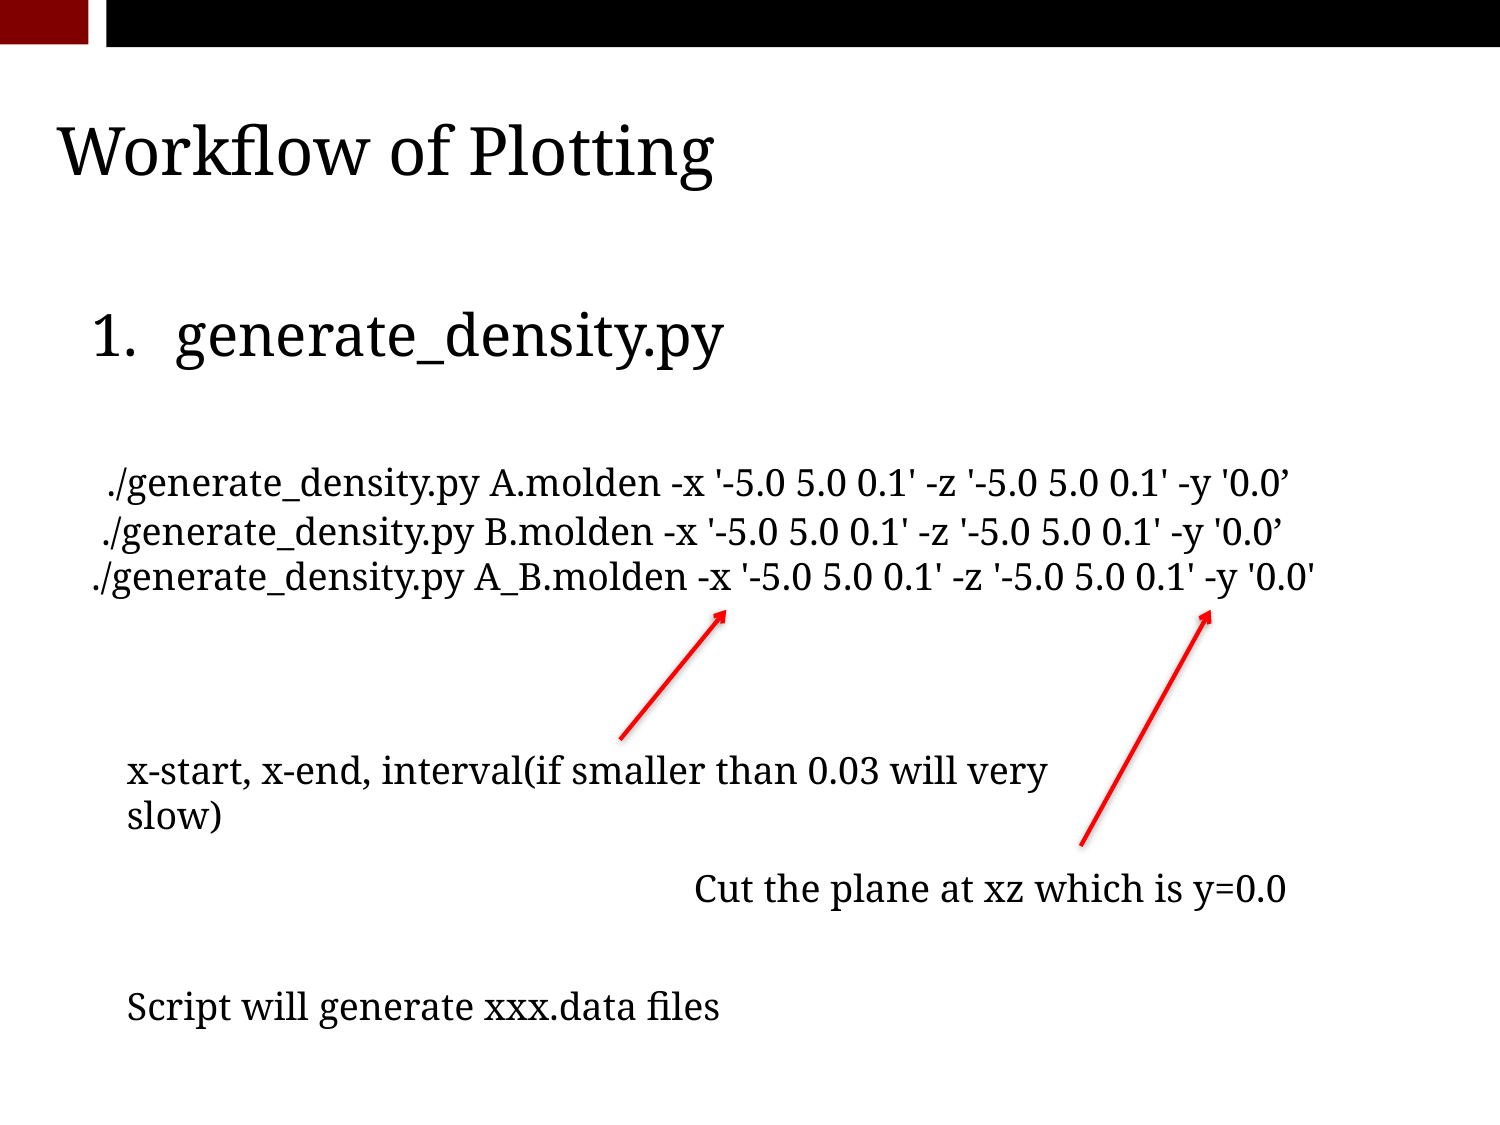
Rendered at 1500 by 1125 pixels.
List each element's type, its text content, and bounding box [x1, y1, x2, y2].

text_box [106, 0, 1500, 48]
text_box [619, 609, 727, 740]
text_box Script will generate xxx.data files [112, 975, 739, 1036]
text_box Cut the plane at xz which is y=0.0 [679, 857, 1306, 918]
text_box generate_density.py ./generate_density.py A.molden -x '-5.0 5.0 0.1' -z '-5.0 5.0 0.1' -y '0.0’ ./generate_density.py B.molden -x '-5.0 5.0 0.1' -z '-5.0 5.0 0.1' -y '0.0’ ./generate_density.py A_B.molden -x '-5.0 5.0 0.1' -z '-5.0 5.0 0.1' -y '0.0' [76, 290, 1424, 606]
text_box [1080, 609, 1211, 847]
text_box x-start, x-end, interval(if smaller than 0.03 will very slow) [112, 739, 1075, 845]
text_box [0, 0, 89, 45]
text_box Workflow of Plotting [41, 101, 1388, 197]
